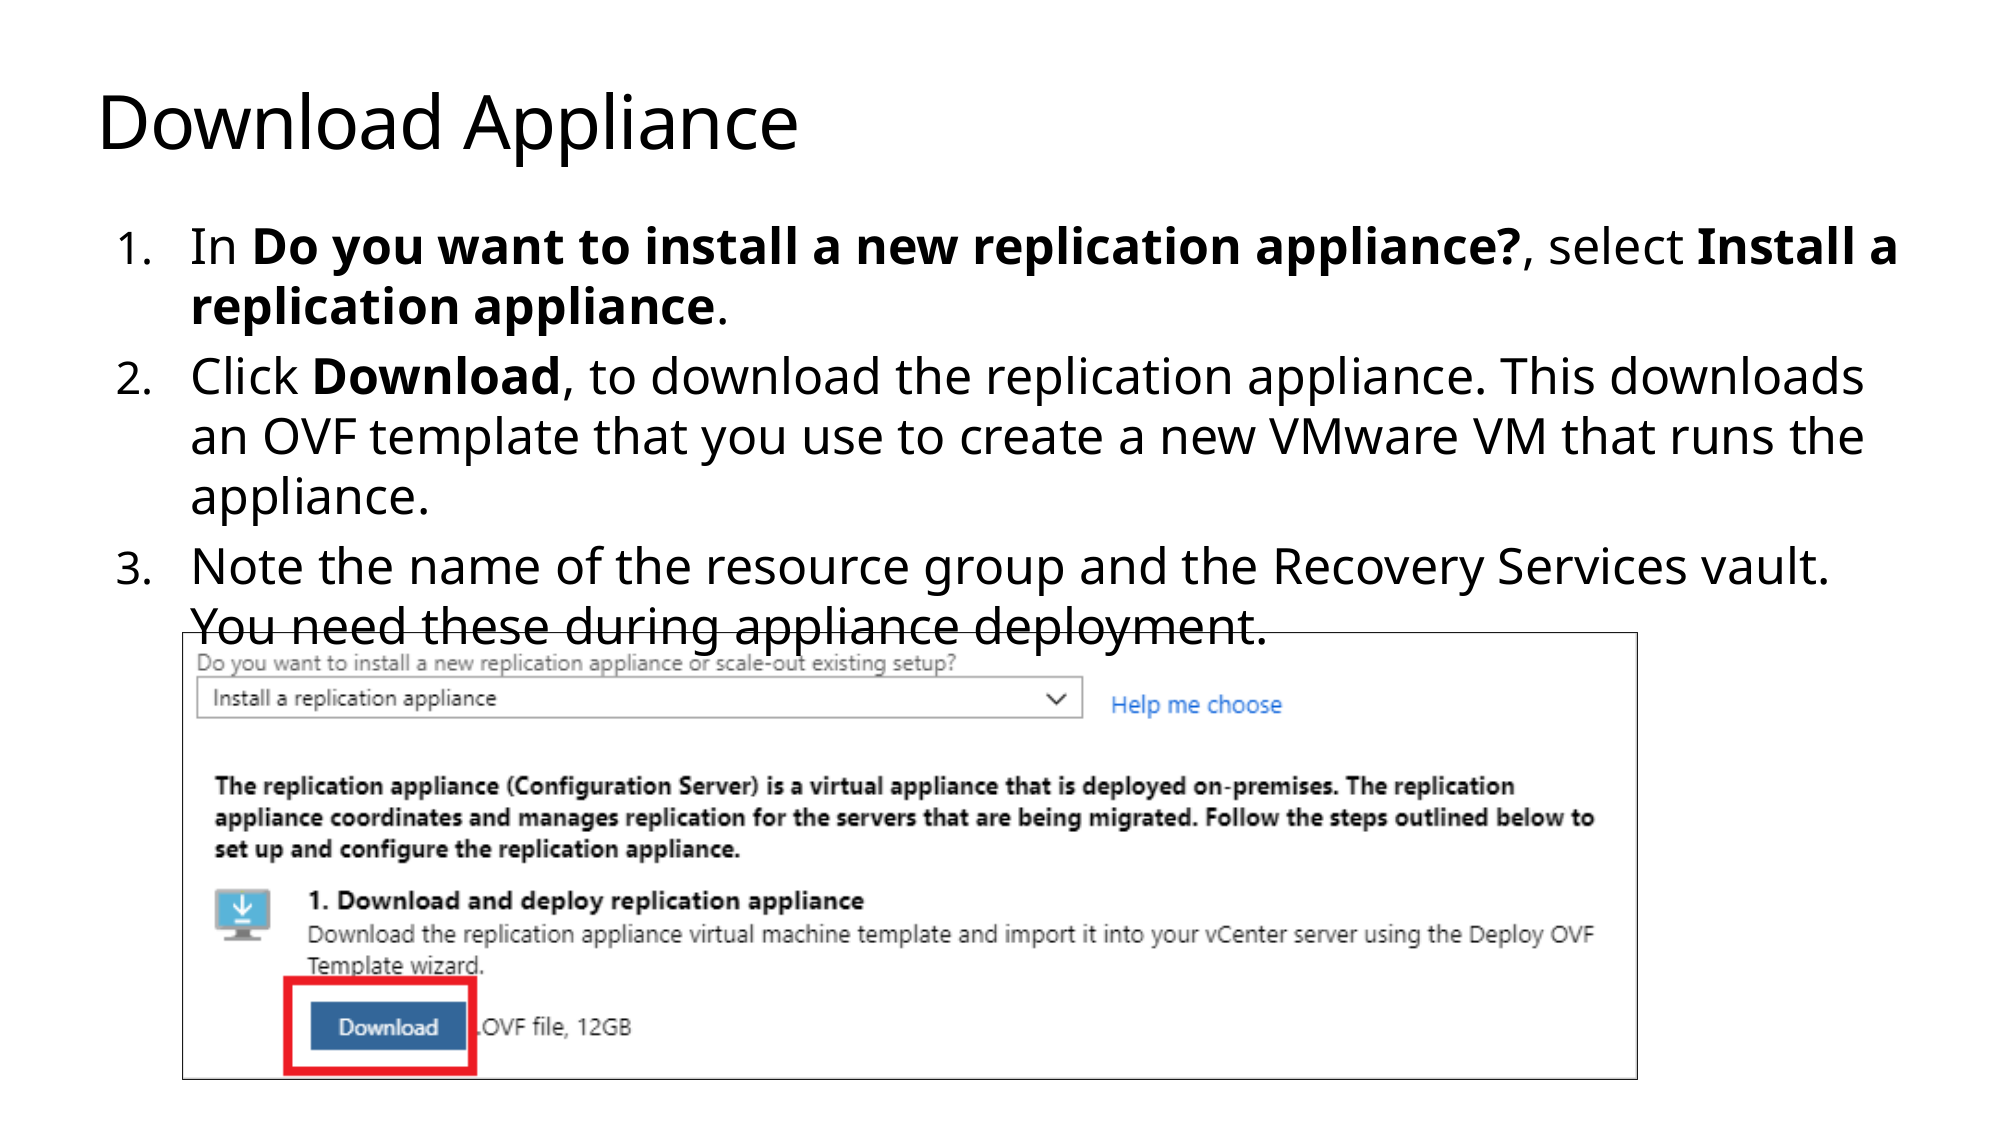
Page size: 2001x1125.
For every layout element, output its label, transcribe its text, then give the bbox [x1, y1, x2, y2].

list In Do you want to install a new replication appliance?, select Install a replication appliance. Click Download, to download the replication appliance. This downloads an OVF template that you use to create a new VMware VM that runs the appliance. Note the name of the resource group and the Recovery Services vault. You need these during appliance deployment. [115, 214, 1924, 676]
picture [181, 632, 1638, 1080]
title Download Appliance [96, 75, 1904, 166]
